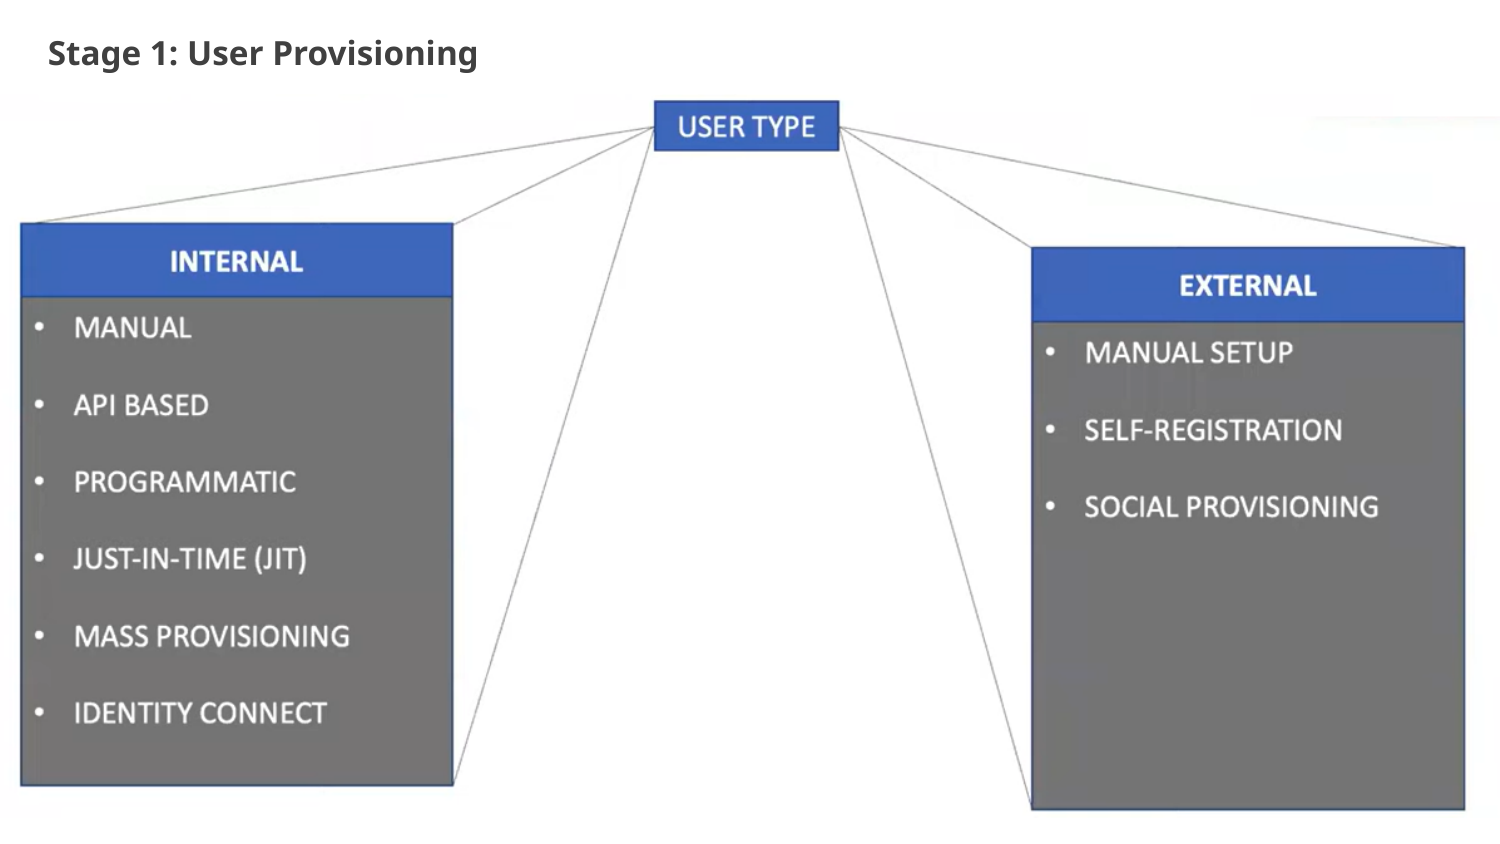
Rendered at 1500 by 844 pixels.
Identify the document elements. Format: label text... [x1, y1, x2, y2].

picture [0, 94, 1500, 819]
text_box Stage 1: User Provisioning [48, 32, 1283, 93]
